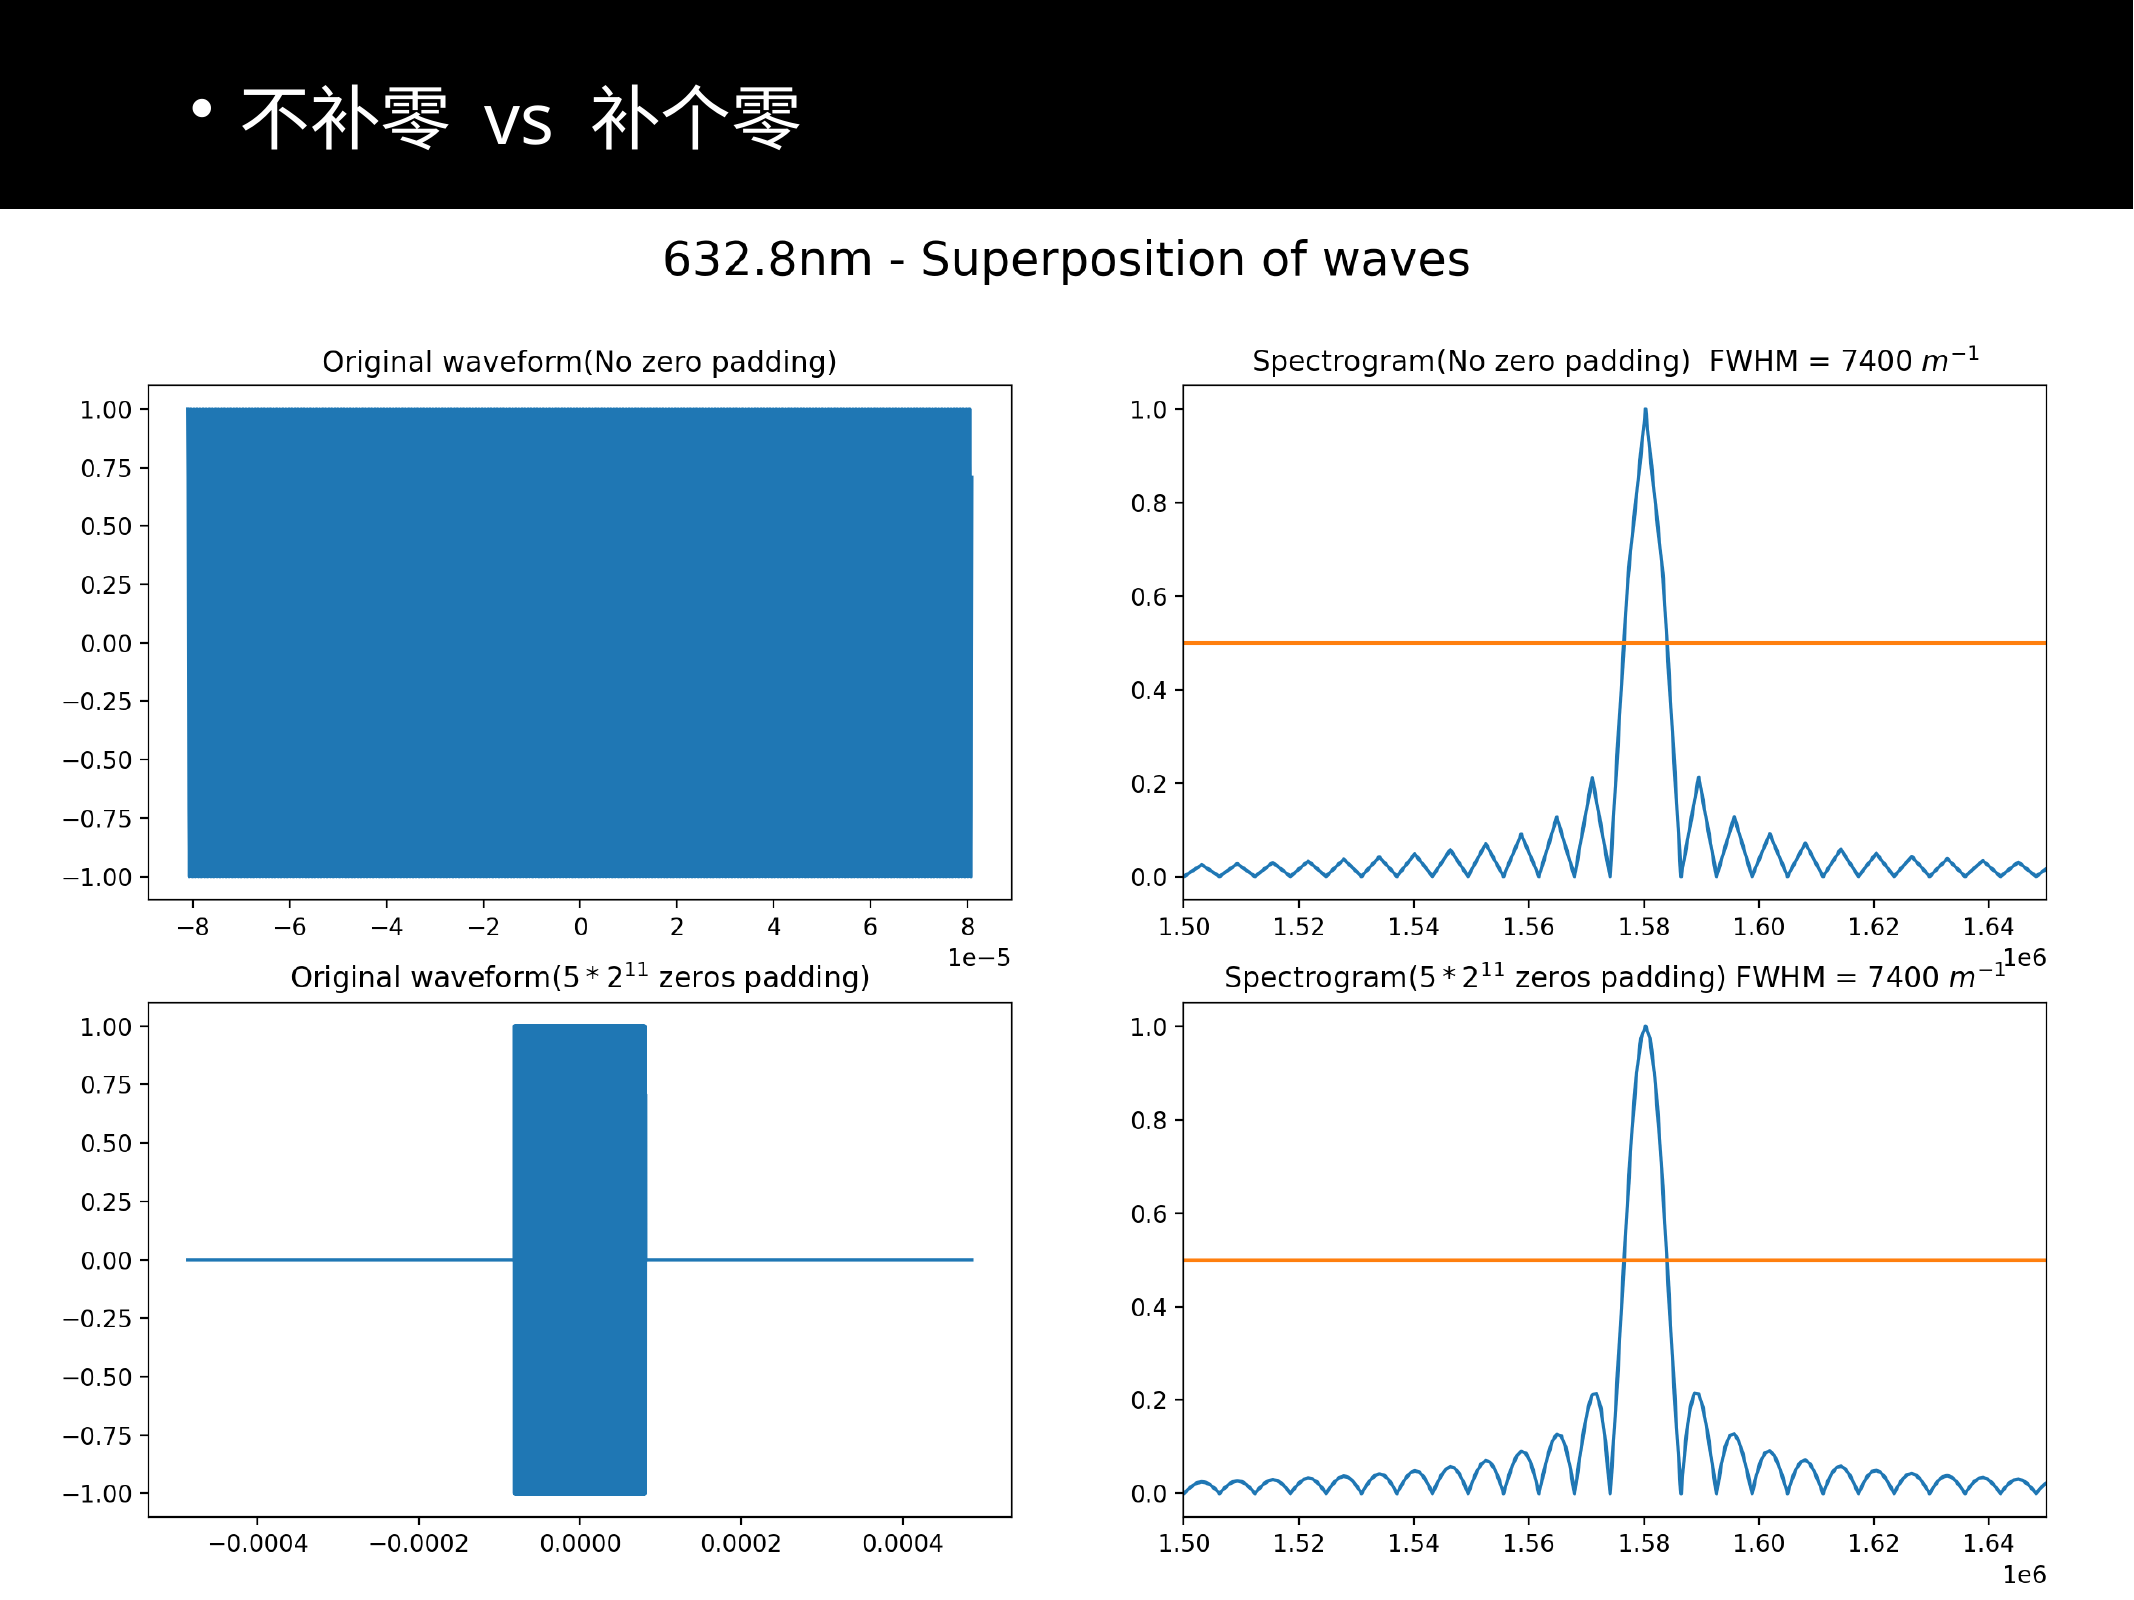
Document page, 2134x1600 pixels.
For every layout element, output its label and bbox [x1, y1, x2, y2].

picture [0, 208, 2134, 1600]
